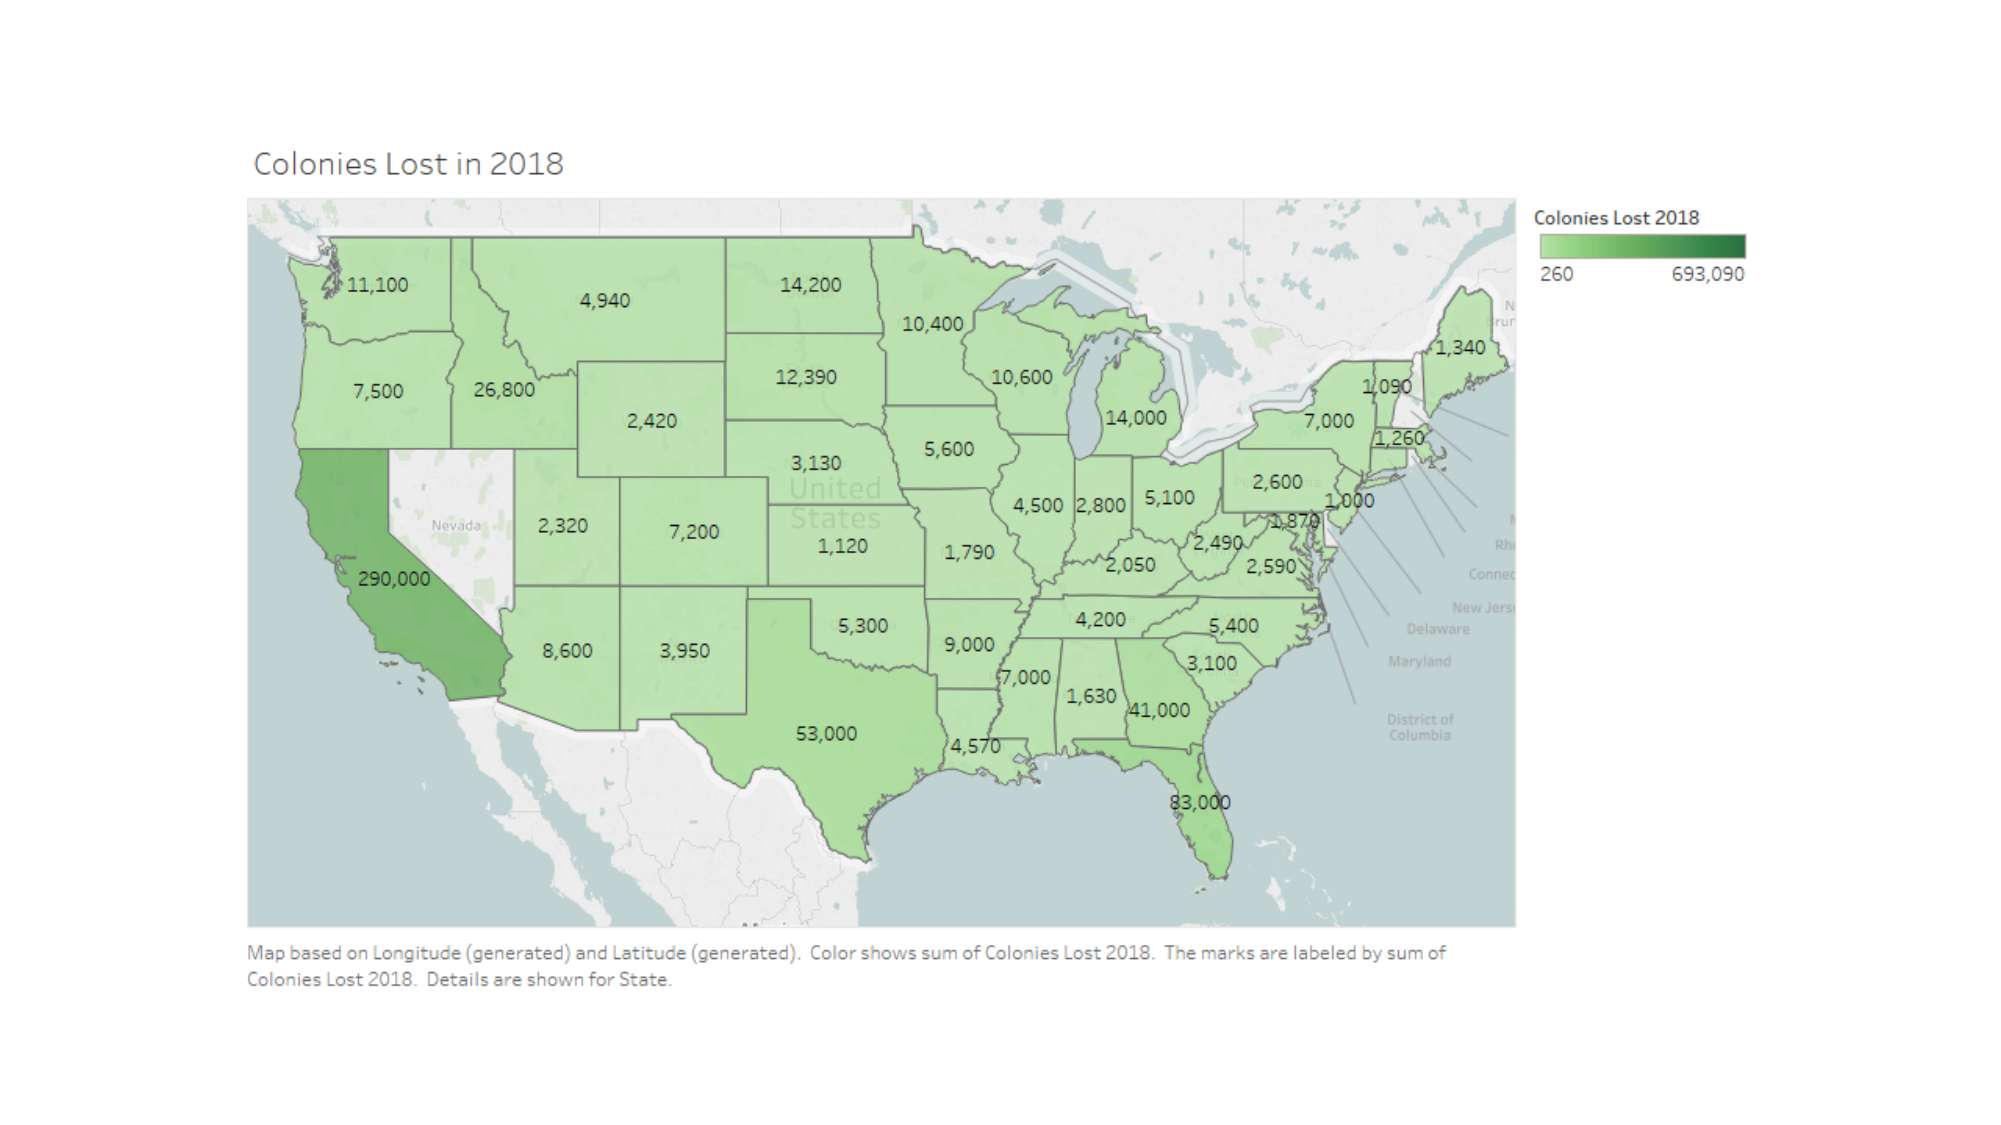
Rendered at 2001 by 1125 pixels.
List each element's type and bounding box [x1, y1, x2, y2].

picture [247, 131, 1753, 994]
